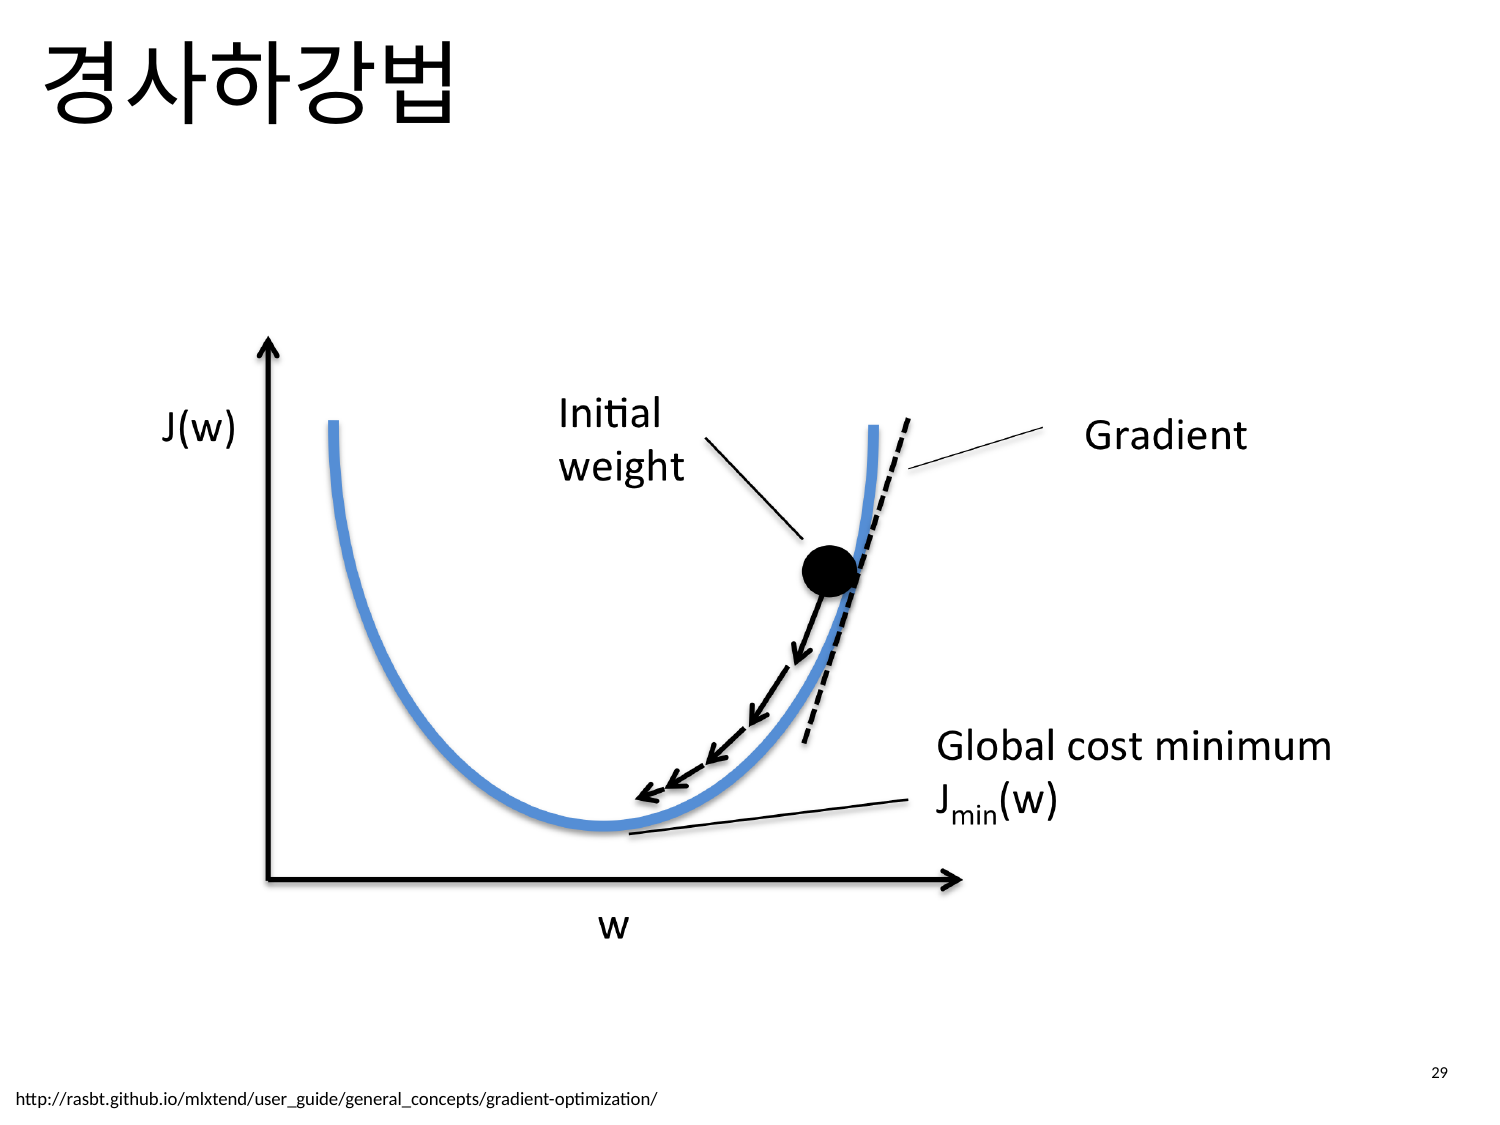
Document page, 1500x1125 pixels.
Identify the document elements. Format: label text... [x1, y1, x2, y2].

slide_number 29 [1416, 1054, 1477, 1115]
title 경사하강법 [24, 17, 1477, 159]
picture [152, 302, 1350, 951]
text_box http://rasbt.github.io/mlxtend/user_guide/general_concepts/gradient-optimization/ [0, 1079, 751, 1117]
